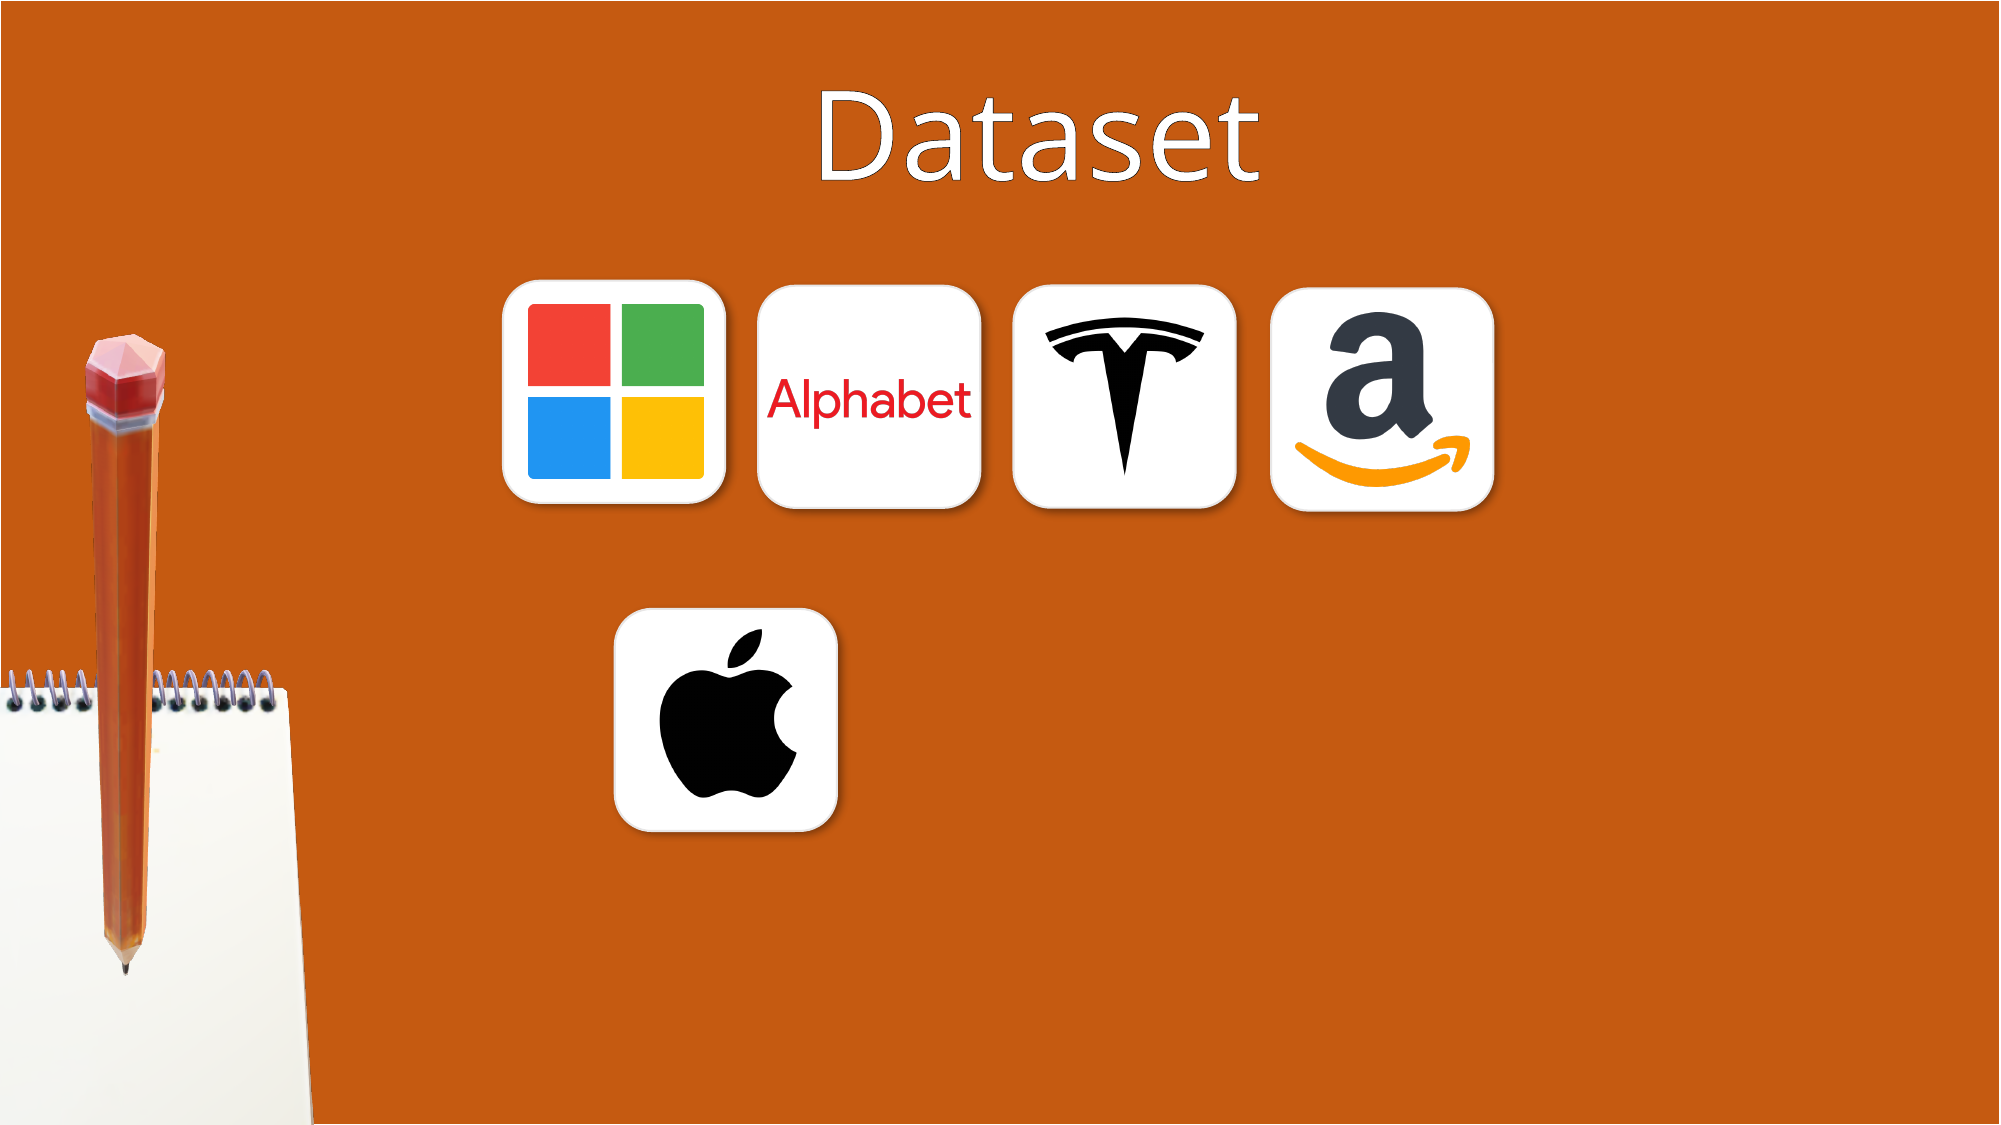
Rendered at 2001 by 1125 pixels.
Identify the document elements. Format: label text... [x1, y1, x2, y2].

picture [1019, 291, 1230, 502]
text_box [613, 607, 838, 833]
text_box [1012, 301, 1019, 492]
text_box [1029, 502, 1221, 509]
text_box [1270, 287, 1495, 512]
picture [631, 614, 825, 808]
picture [0, 327, 324, 1125]
picture [767, 379, 972, 429]
text_box [1230, 301, 1237, 493]
text_box [1029, 284, 1220, 291]
picture [528, 304, 704, 479]
text_box [757, 284, 982, 509]
picture [1295, 312, 1470, 487]
text_box [501, 279, 727, 504]
text_box [0, 0, 2000, 1125]
text_box Dataset [794, 47, 1337, 213]
